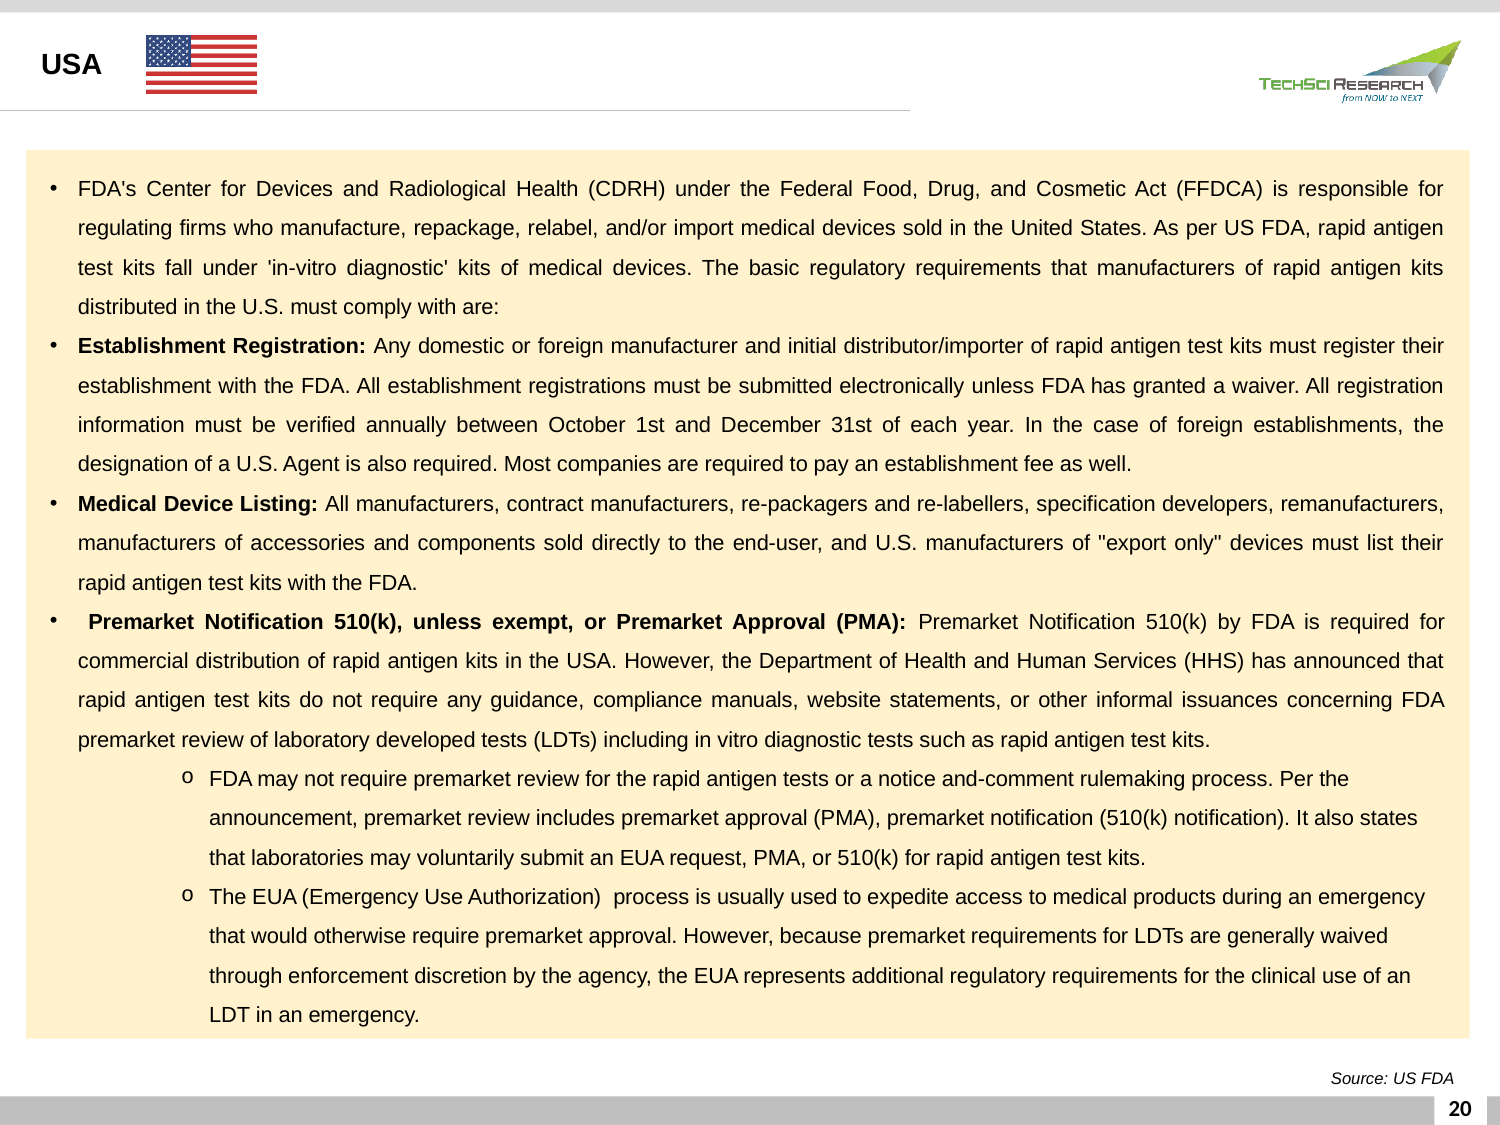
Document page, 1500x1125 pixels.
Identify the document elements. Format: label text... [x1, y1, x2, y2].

text_box FDA's Center for Devices and Radiological Health (CDRH) under the Federal Food, Drug, and Cosmetic Act (FFDCA) is responsible for regulating firms who manufacture, repackage, relabel, and/or import medical devices sold in the United States. As per US FDA, rapid antigen test kits fall under 'in-vitro diagnostic' kits of medical devices. The basic regulatory requirements that manufacturers of rapid antigen kits distributed in the U.S. must comply with are: Establishment Registration: Any domestic or foreign manufacturer and initial distributor/importer of rapid antigen test kits must register their establishment with the FDA. All establishment registrations must be submitted electronically unless FDA has granted a waiver. All registration information must be verified annually between October 1st and December 31st of each year. In the case of foreign establishments, the designation of a U.S. Agent is also required. Most companies are required to pay an establishment fee as well. Medical Device Listing: All manufacturers, contract manufacturers, re-packagers and re-labellers, specification developers, remanufacturers, manufacturers of accessories and components sold directly to the end-user, and U.S. manufacturers of "export only" devices must list their rapid antigen test kits with the FDA. Premarket Notification 510(k), unless exempt, or Premarket Approval (PMA): Premarket Notification 510(k) by FDA is required for commercial distribution of rapid antigen kits in the USA. However, the Department of Health and Human Services (HHS) has announced that rapid antigen test kits do not require any guidance, compliance manuals, website statements, or other informal issuances concerning FDA premarket review of laboratory developed tests (LDTs) including in vitro diagnostic tests such as rapid antigen test kits. FDA may not require premarket review for the rapid antigen tests or a notice and-comment rulemaking process. Per the announcement, premarket review includes premarket approval (PMA), premarket notification (510(k) notification). It also states that laboratories may voluntarily submit an EUA request, PMA, or 510(k) for rapid antigen test kits. The EUA (Emergency Use Authorization) process is usually used to expedite access to medical products during an emergency that would otherwise require premarket approval. However, because premarket requirements for LDTs are generally waived through enforcement discretion by the agency, the EUA represents additional regulatory requirements for the clinical use of an LDT in an emergency. [26, 149, 1470, 1039]
picture [1257, 39, 1461, 104]
list USA [26, 27, 1229, 103]
picture [146, 35, 257, 94]
text_box Source: US FDA [1193, 1060, 1470, 1096]
